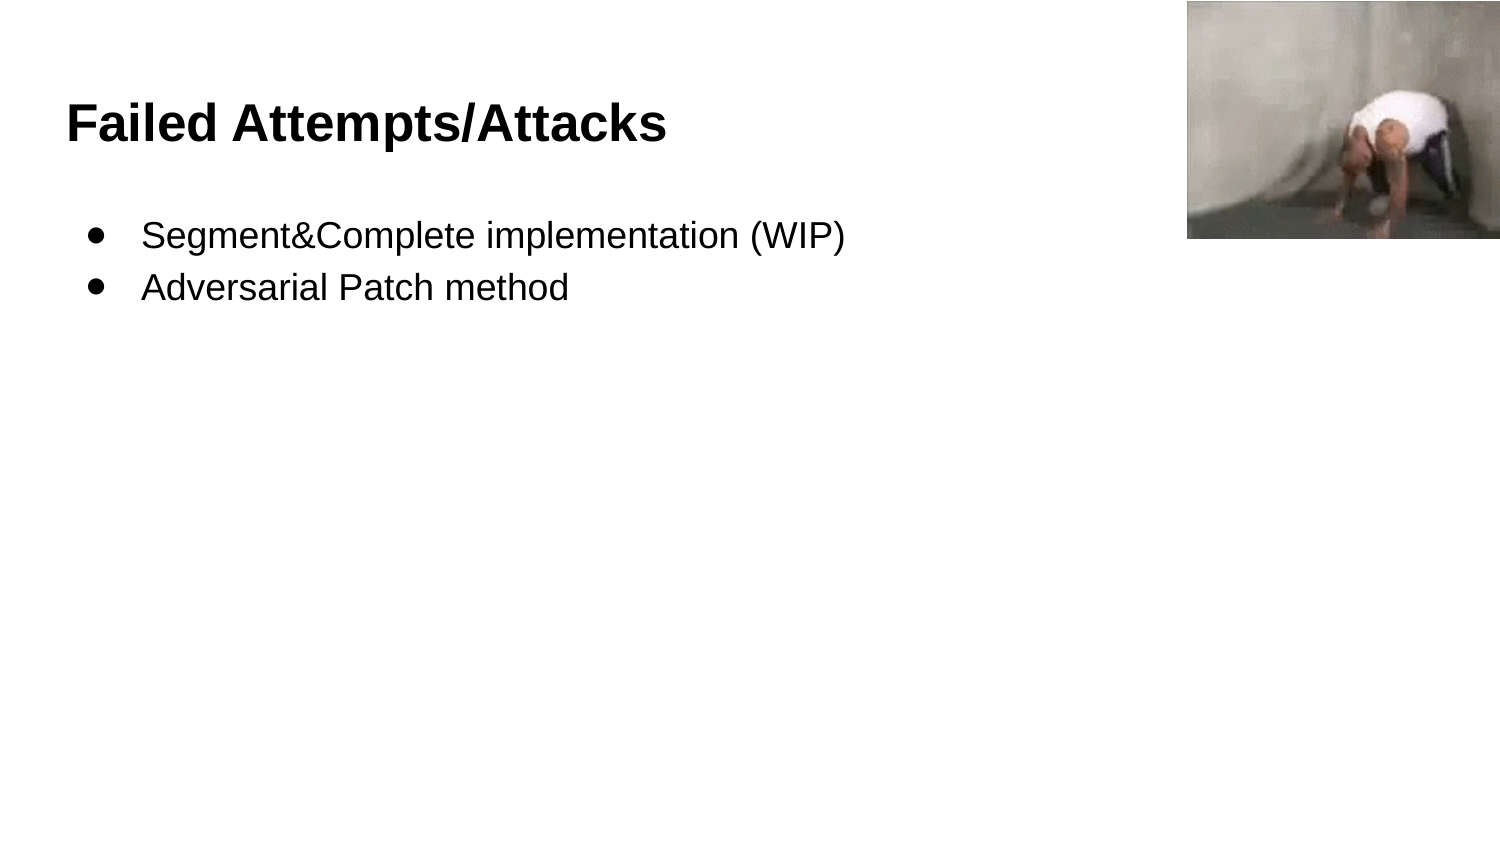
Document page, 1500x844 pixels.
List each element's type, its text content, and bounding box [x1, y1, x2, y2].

list Segment&Complete implementation (WIP) Adversarial Patch method [51, 189, 1449, 750]
picture [1187, 0, 1500, 239]
title Failed Attempts/Attacks [51, 72, 1182, 167]
